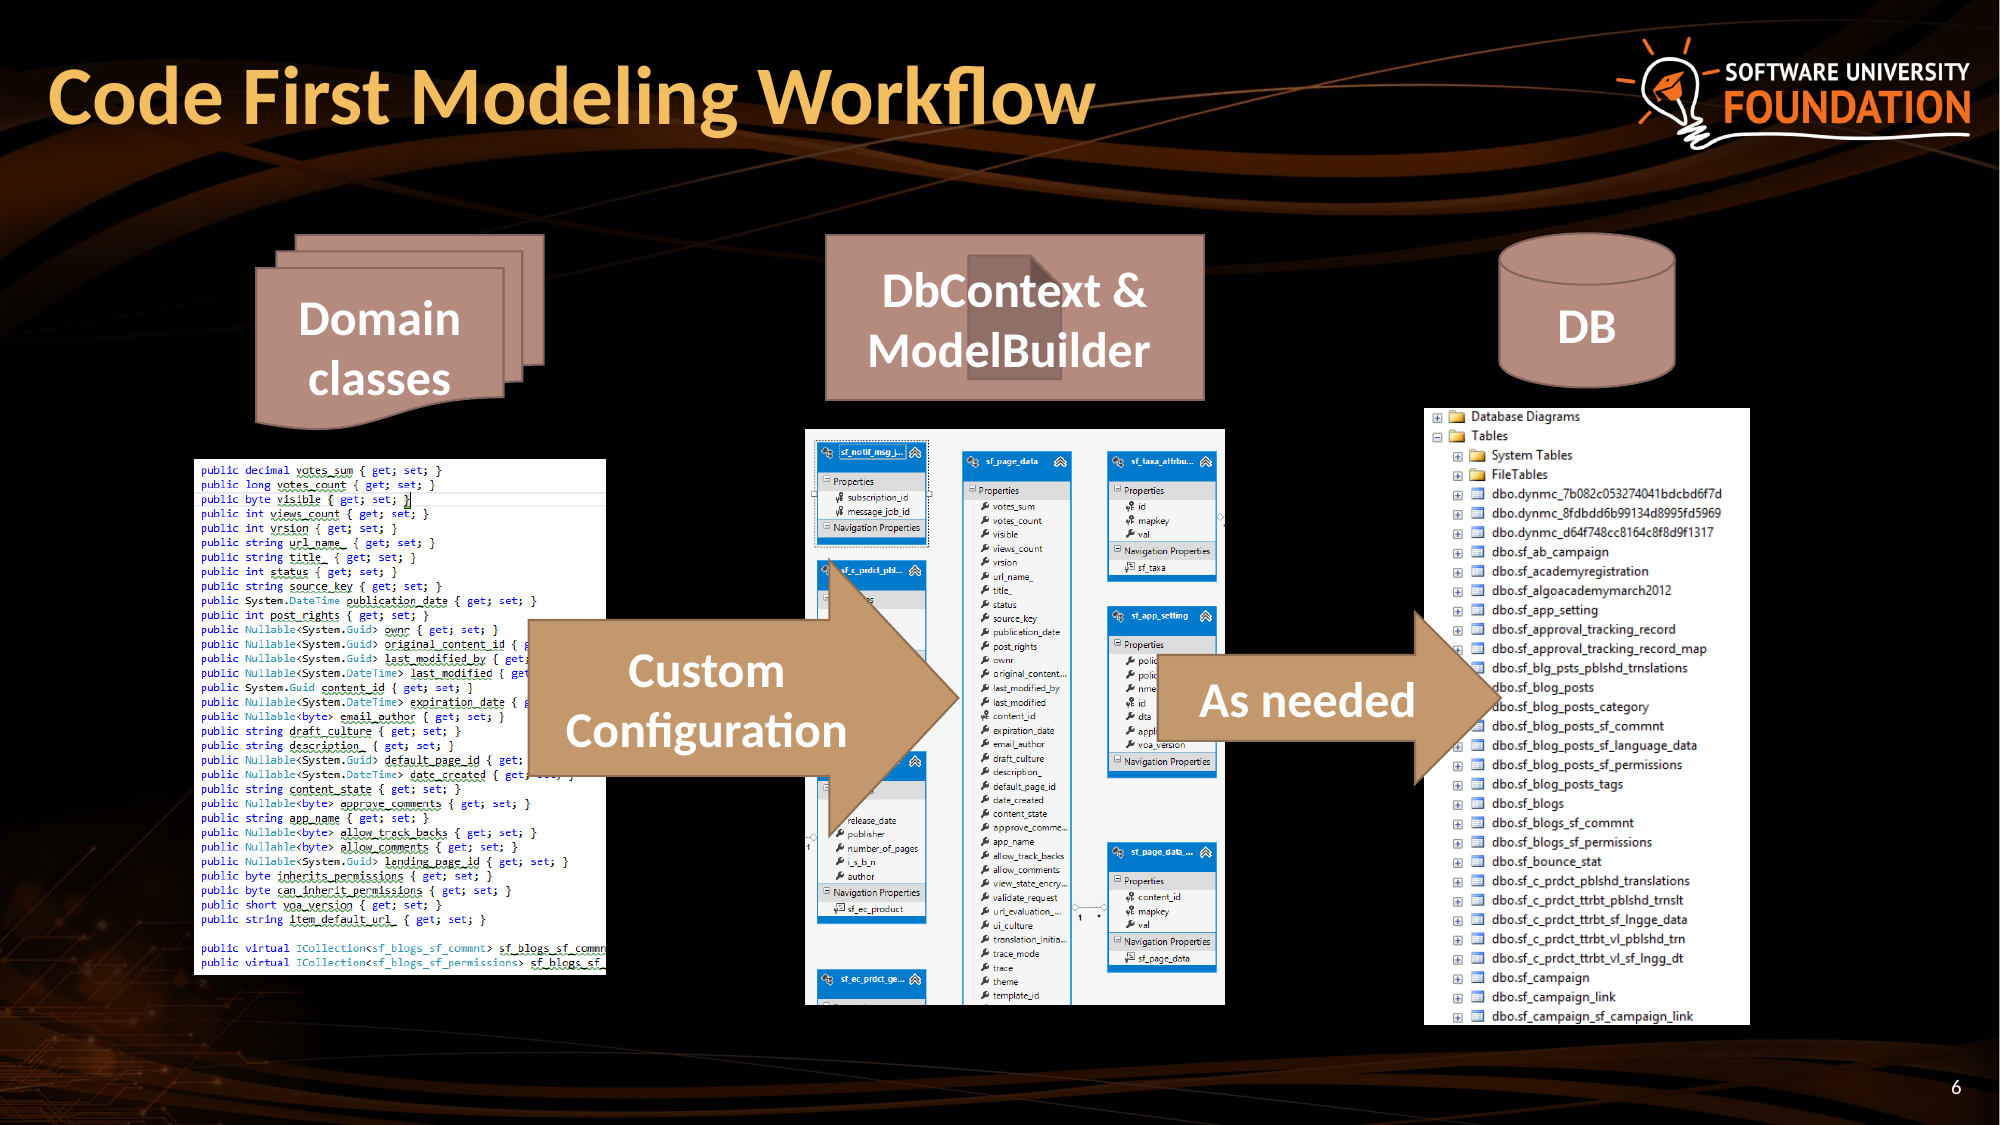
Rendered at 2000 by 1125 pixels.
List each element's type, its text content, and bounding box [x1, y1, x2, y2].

text_box DbContext & ModelBuilder [825, 234, 1205, 401]
slide_number 6 [1897, 1070, 1968, 1103]
text_box Domain classes [255, 234, 545, 431]
title Code First Modeling Workflow [30, 6, 1602, 189]
picture [0, 0, 2000, 1125]
text_box Custom Configuration [606, 618, 805, 777]
text_box As needed [1225, 609, 1424, 787]
text_box DB [1498, 232, 1676, 389]
